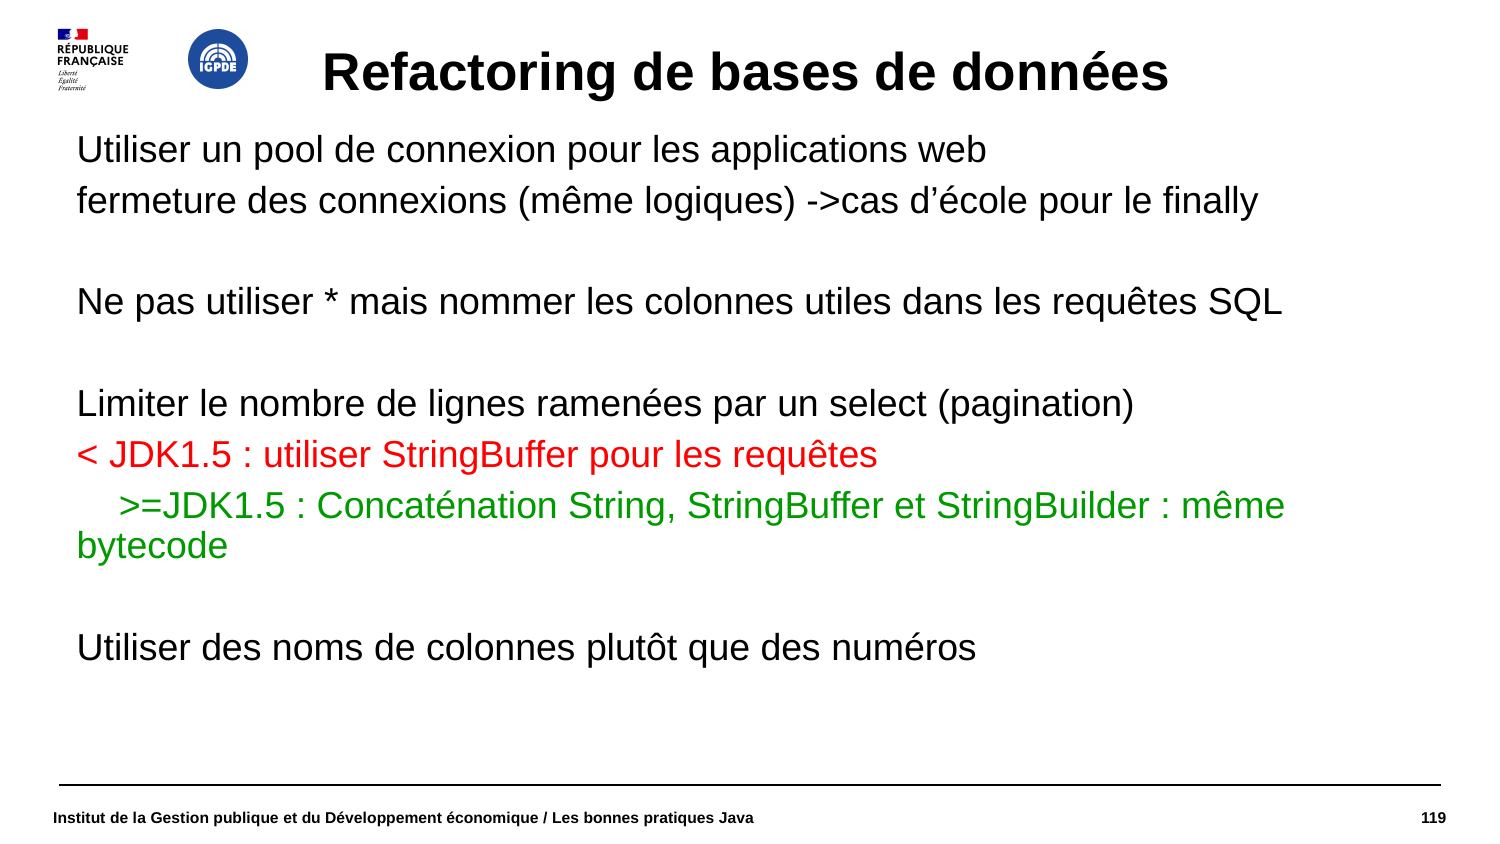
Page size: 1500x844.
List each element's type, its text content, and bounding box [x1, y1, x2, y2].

picture [188, 29, 248, 89]
footer Institut de la Gestion publique et du Développement économique / Les bonnes pratiques Java [53, 787, 780, 844]
slide_number 119 [1224, 787, 1447, 844]
list Utiliser un pool de connexion pour les applications web fermeture des connexions (même logiques) ->cas d’école pour le finally Ne pas utiliser * mais nommer les colonnes utiles dans les requêtes SQL Limiter le nombre de lignes ramenées par un select (pagination) < JDK1.5 : utiliser StringBuffer pour les requêtes >=JDK1.5 : Concaténation String, StringBuffer et StringBuilder : même bytecode Utiliser des noms de colonnes plutôt que des numéros [76, 129, 1313, 688]
title Refactoring de bases de données [322, 44, 1282, 116]
picture [47, 18, 139, 101]
